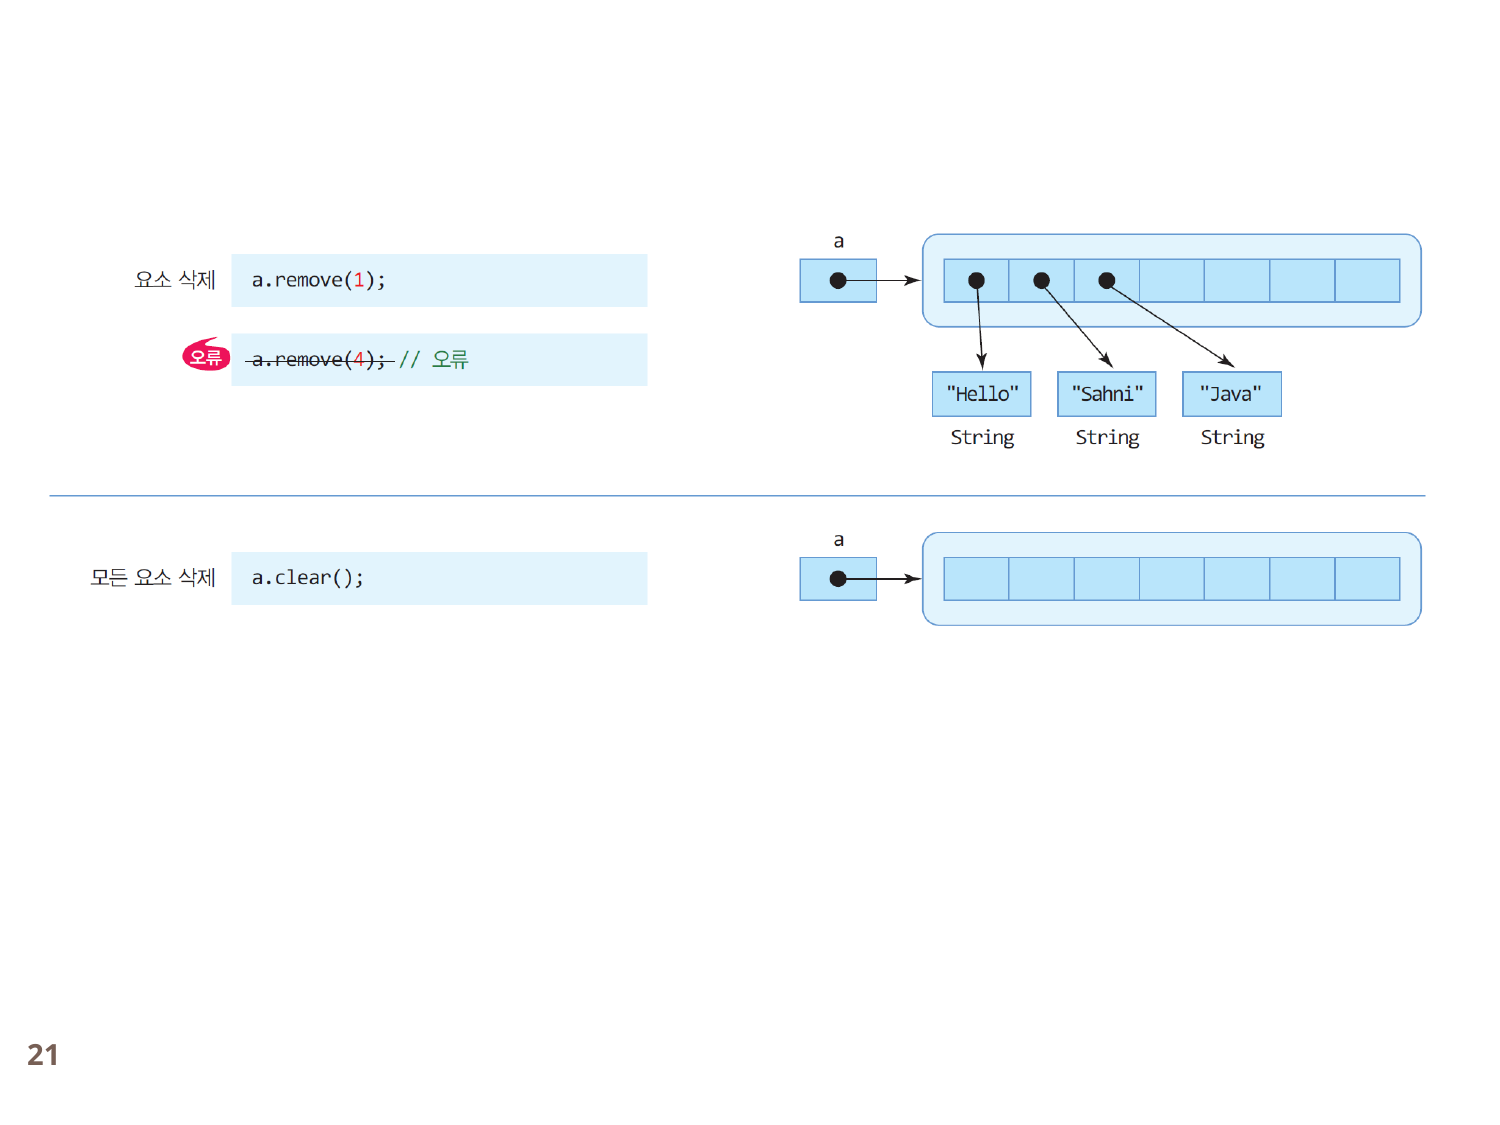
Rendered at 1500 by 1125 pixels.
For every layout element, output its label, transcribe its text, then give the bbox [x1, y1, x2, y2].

slide_number 21 [0, 1025, 88, 1088]
picture [38, 219, 1439, 642]
